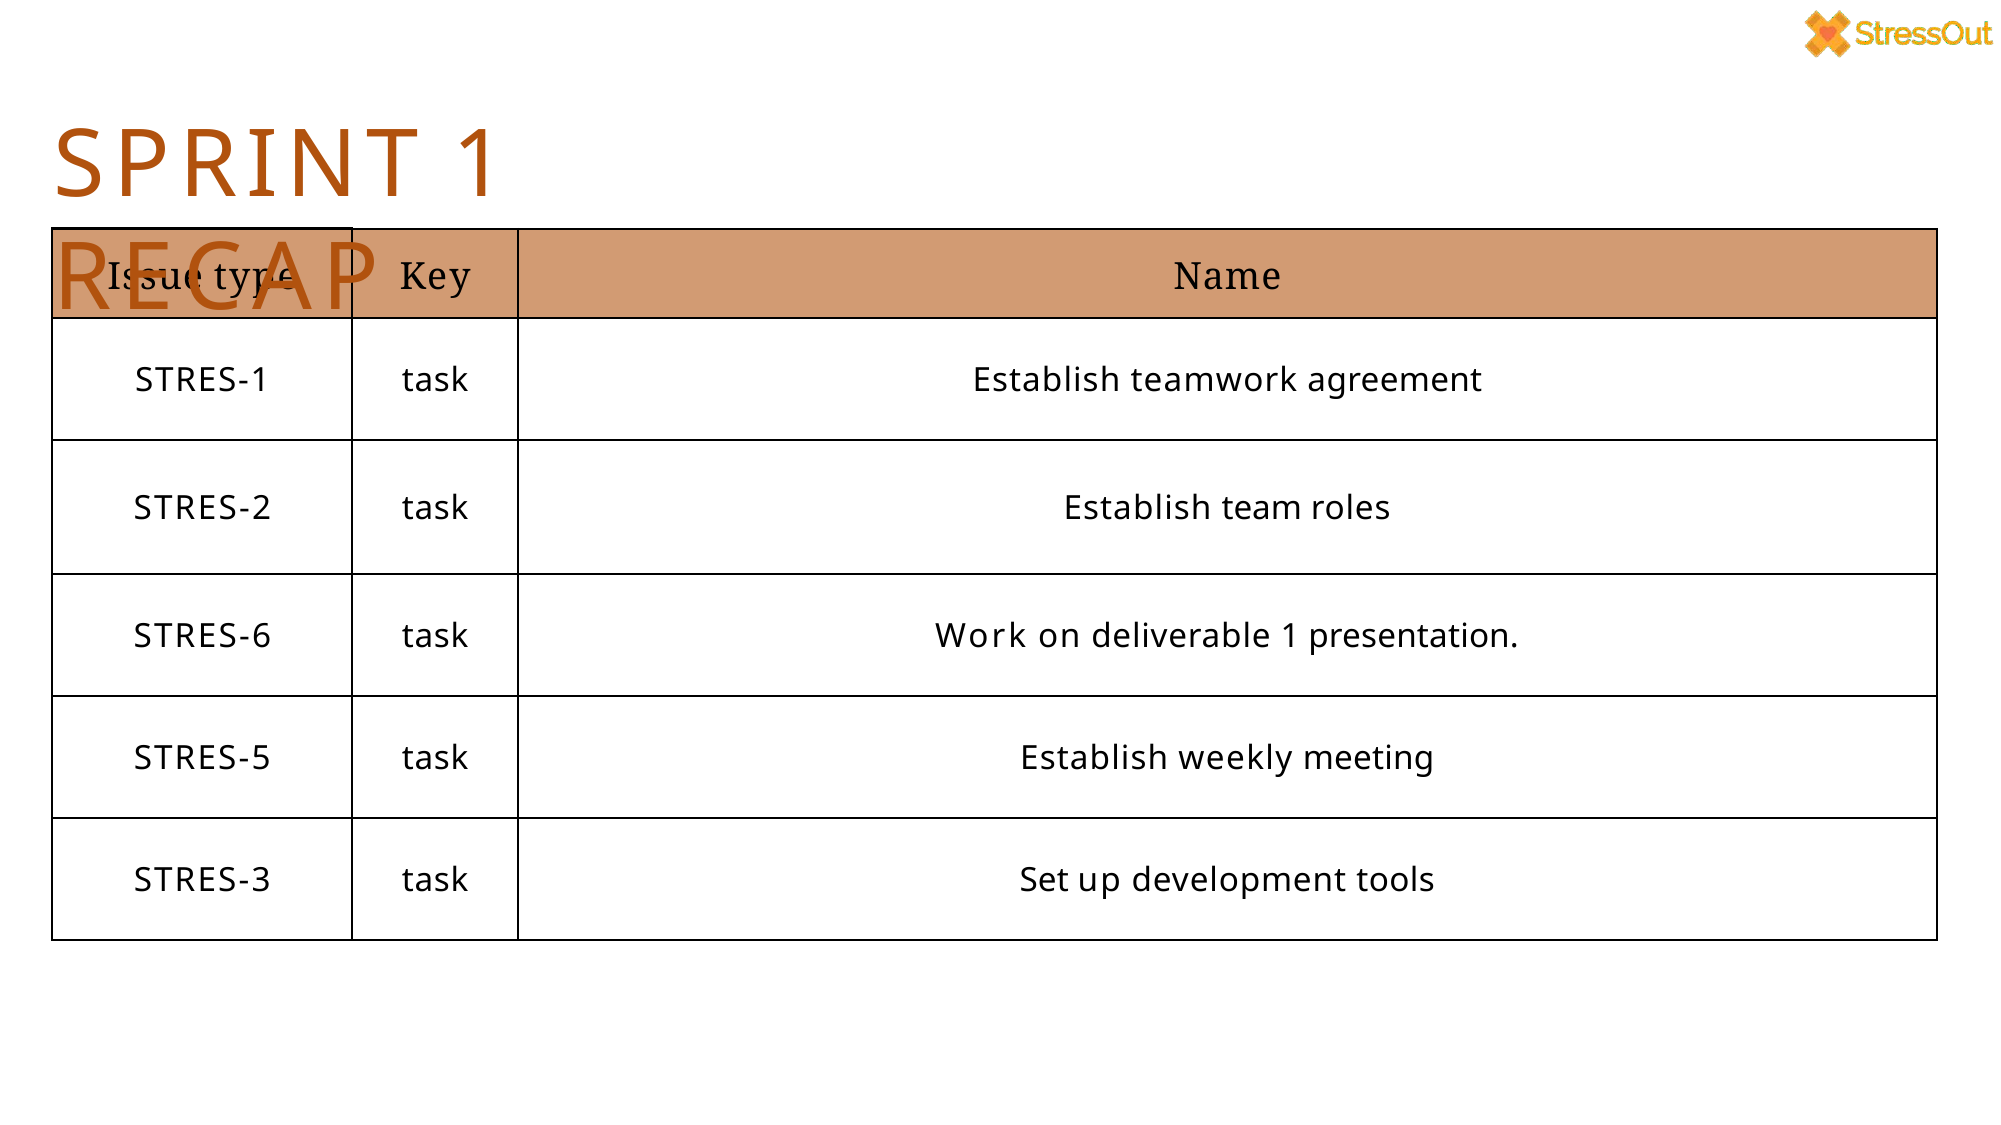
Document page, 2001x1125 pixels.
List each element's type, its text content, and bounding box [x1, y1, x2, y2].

table_cell Set up development tools [519, 819, 1936, 939]
table_cell STRES-5 [53, 697, 351, 817]
table_cell STRES-3 [53, 819, 351, 939]
text_box [1804, 10, 1994, 58]
table_cell Establish teamwork agreement [519, 319, 1936, 439]
table_cell STRES-2 [53, 441, 351, 573]
table_cell task [353, 329, 517, 439]
table_cell task [353, 575, 517, 695]
table_cell task [353, 819, 517, 939]
title SPRINT 1 RECAP [51, 101, 794, 329]
table_cell STRES-6 [53, 575, 351, 695]
table_cell Establish team roles [519, 441, 1936, 573]
table_header Name [794, 230, 1936, 317]
table_cell task [353, 441, 517, 573]
table_cell task [353, 697, 517, 817]
table_cell Establish weekly meeting [519, 697, 1936, 817]
table_cell Work on deliverable 1 presentation. [519, 575, 1936, 695]
table_cell STRES-1 [53, 329, 351, 439]
